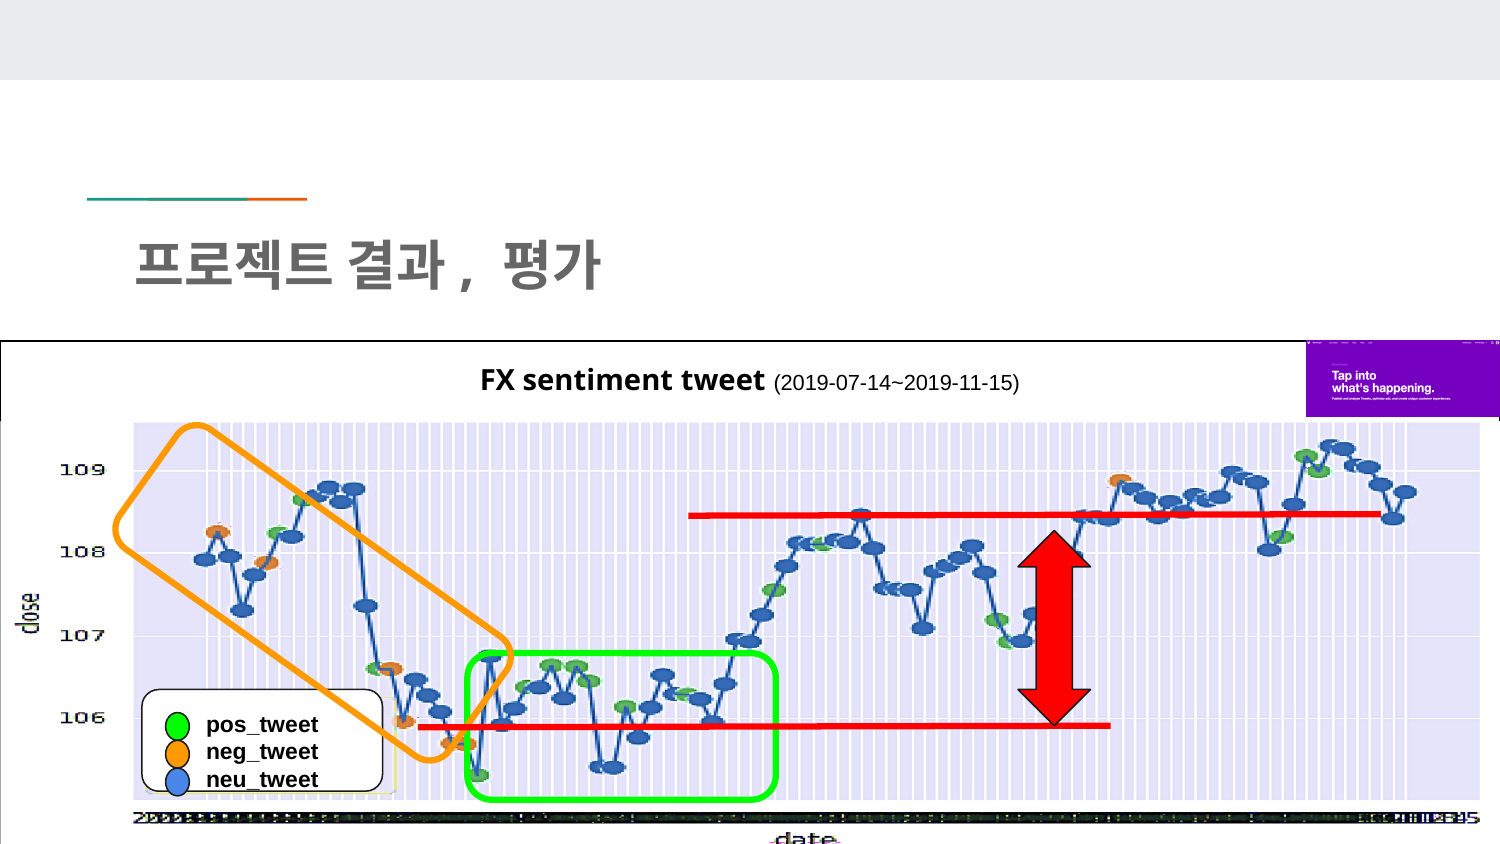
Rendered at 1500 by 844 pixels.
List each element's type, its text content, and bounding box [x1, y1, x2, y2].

picture [0, 421, 1500, 844]
list FX sentiment tweet (2019-07-14~2019-11-15) [0, 341, 1304, 420]
title 프로젝트 결과, 평가 [119, 216, 1381, 305]
picture [1306, 340, 1500, 417]
